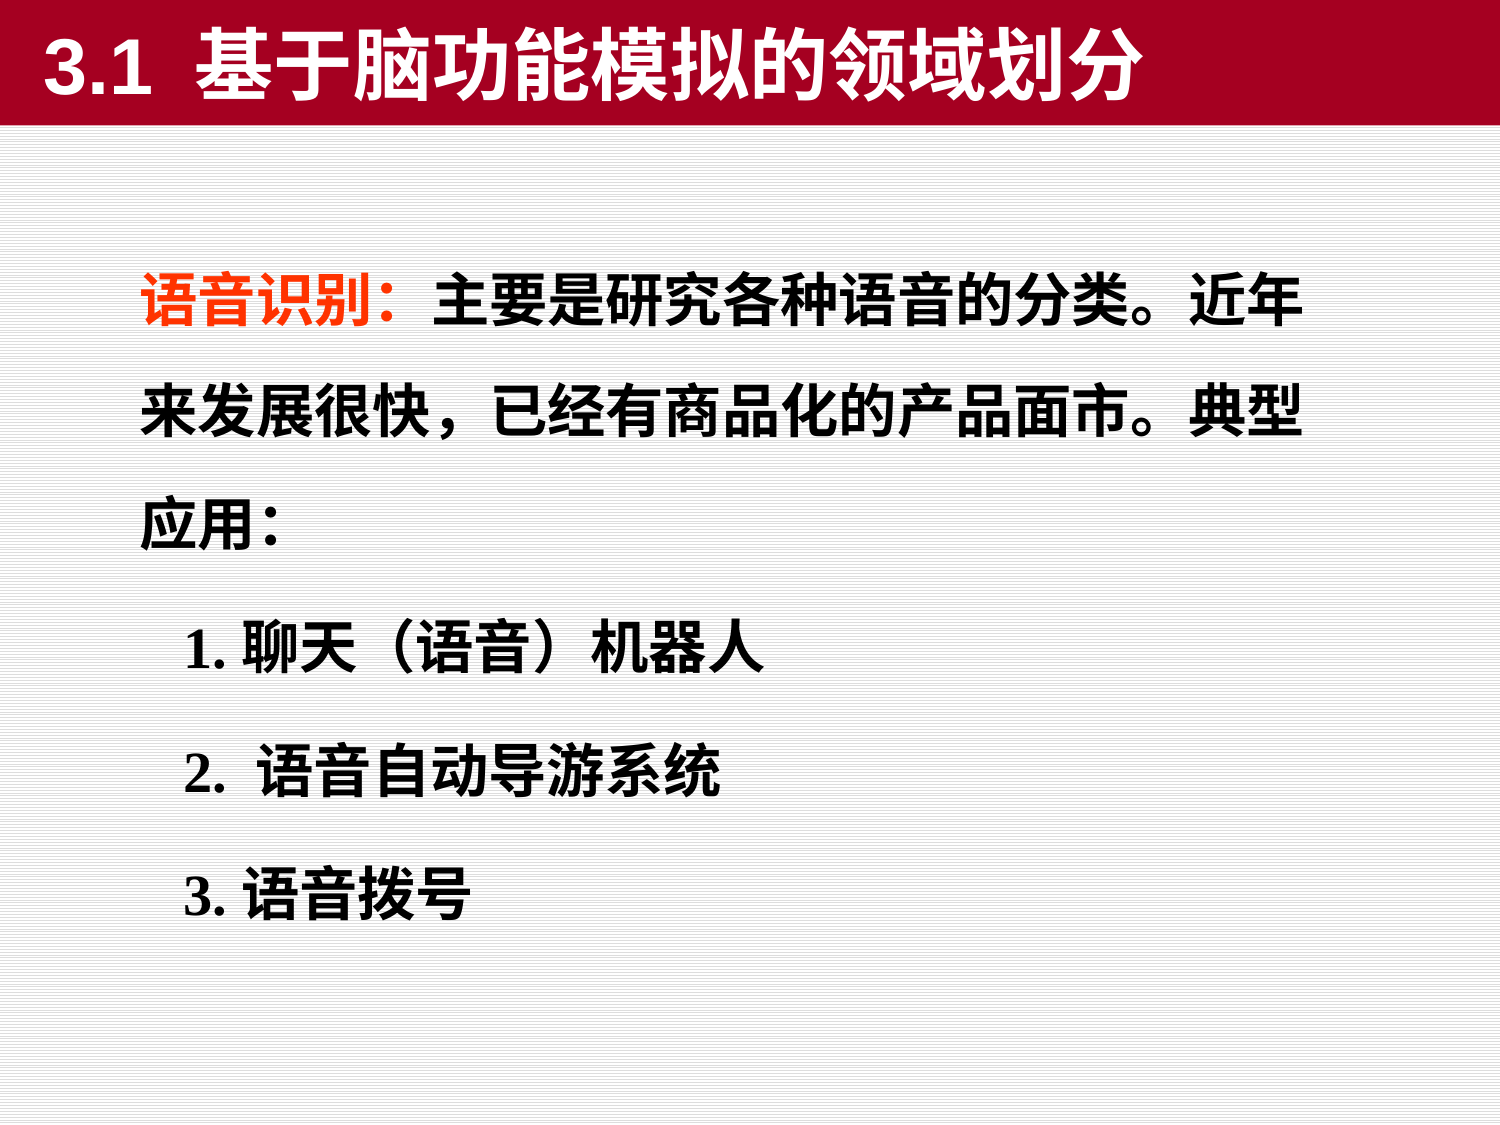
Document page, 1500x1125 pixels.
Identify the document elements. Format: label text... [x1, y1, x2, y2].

text_box 3.1 基于脑功能模拟的领域划分 [0, 0, 1500, 126]
text_box 语音识别：主要是研究各种语音的分类。近年来发展很快，已经有商品化的产品面市。典型应用： 1.聊天（语音）机器人 2. 语音自动导游系统 3.语音拨号 [125, 213, 1375, 935]
